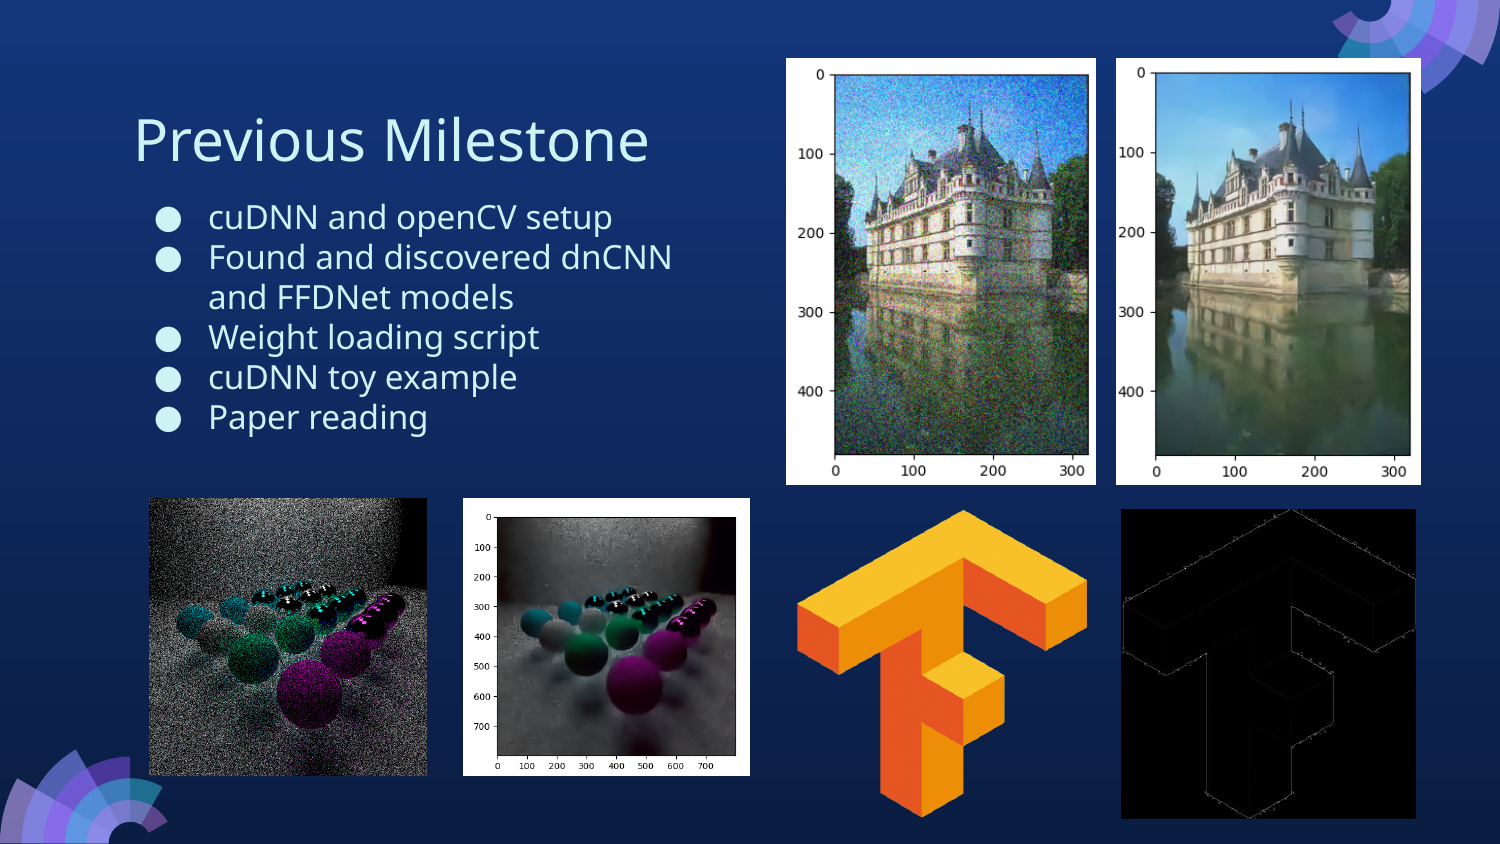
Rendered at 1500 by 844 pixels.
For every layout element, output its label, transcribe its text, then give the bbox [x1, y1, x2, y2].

picture [1121, 509, 1416, 819]
picture [1115, 58, 1422, 485]
picture [793, 509, 1088, 819]
picture [463, 498, 751, 776]
list cuDNN and openCV setup Found and discovered dnCNN and FFDNet models Weight loading script cuDNN toy example Paper reading [118, 181, 750, 697]
title Previous Milestone [1100, 88, 1110, 183]
picture [786, 58, 1096, 485]
picture [149, 498, 428, 776]
title Previous Milestone [118, 88, 781, 183]
